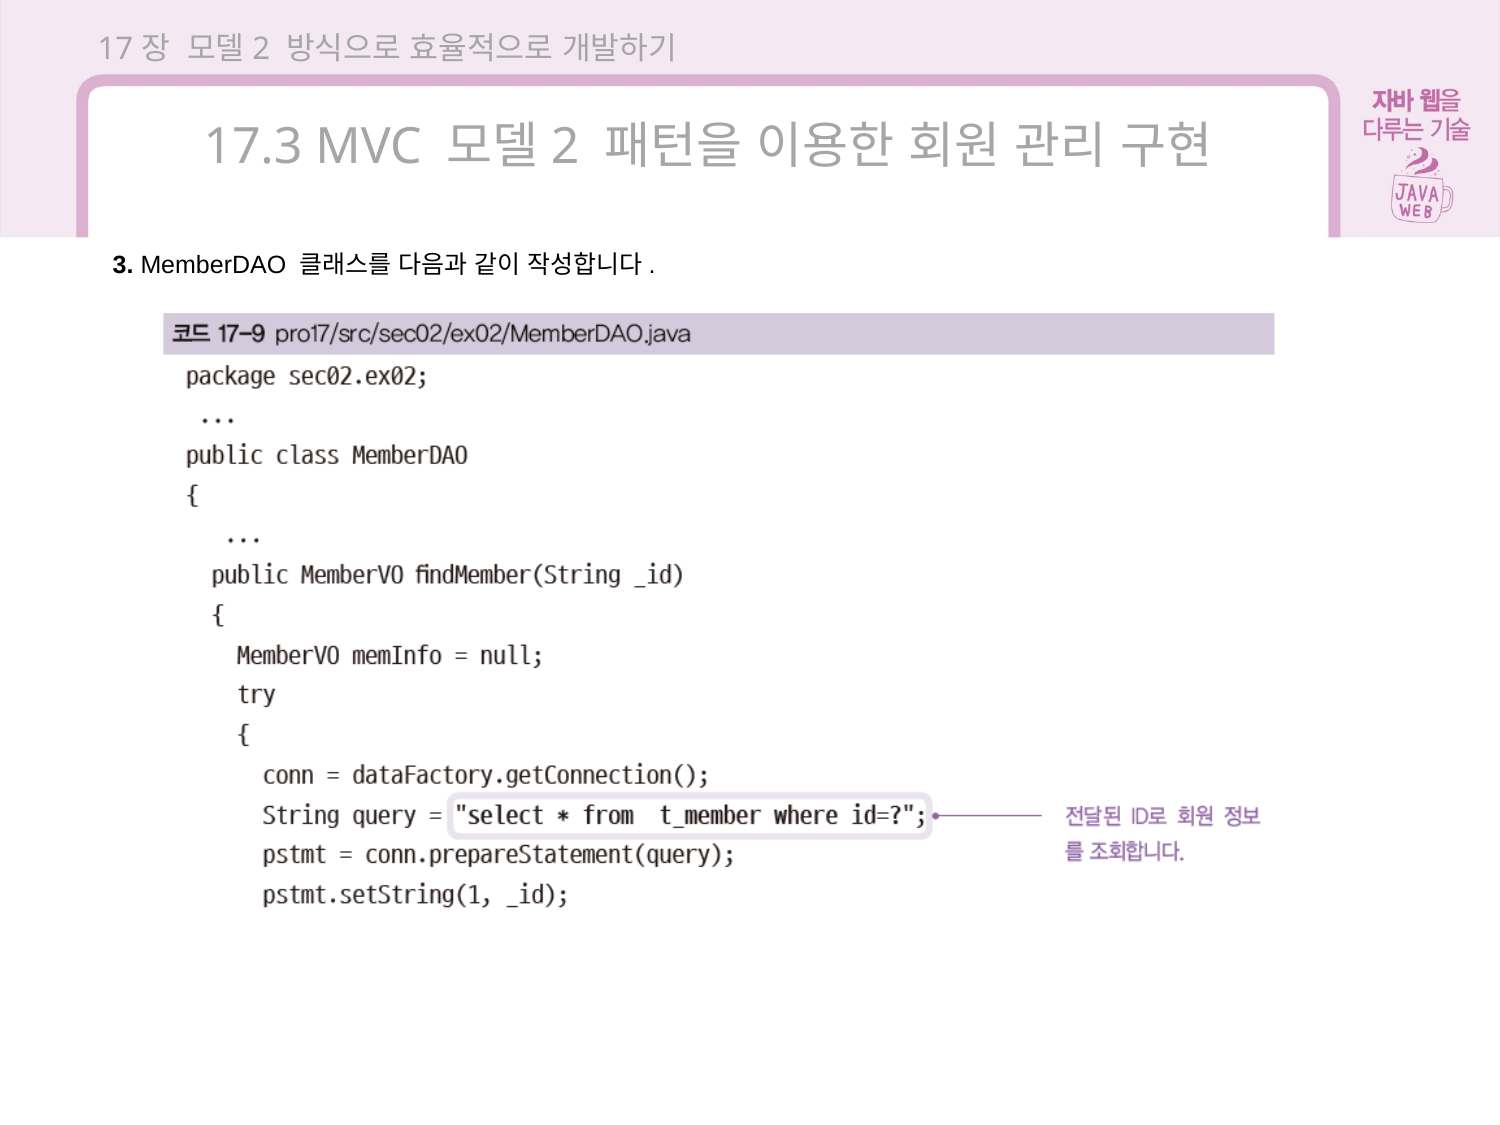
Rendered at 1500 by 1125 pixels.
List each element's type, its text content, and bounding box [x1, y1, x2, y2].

text_box 17장 모델2 방식으로 효율적으로 개발하기 [82, 0, 1133, 74]
text_box 3. MemberDAO 클래스를 다음과 같이 작성합니다. [97, 241, 1196, 286]
text_box 17.3 MVC 모델2 패턴을 이용한 회원 관리 구현 [95, 106, 1321, 181]
picture [0, 0, 1500, 1125]
